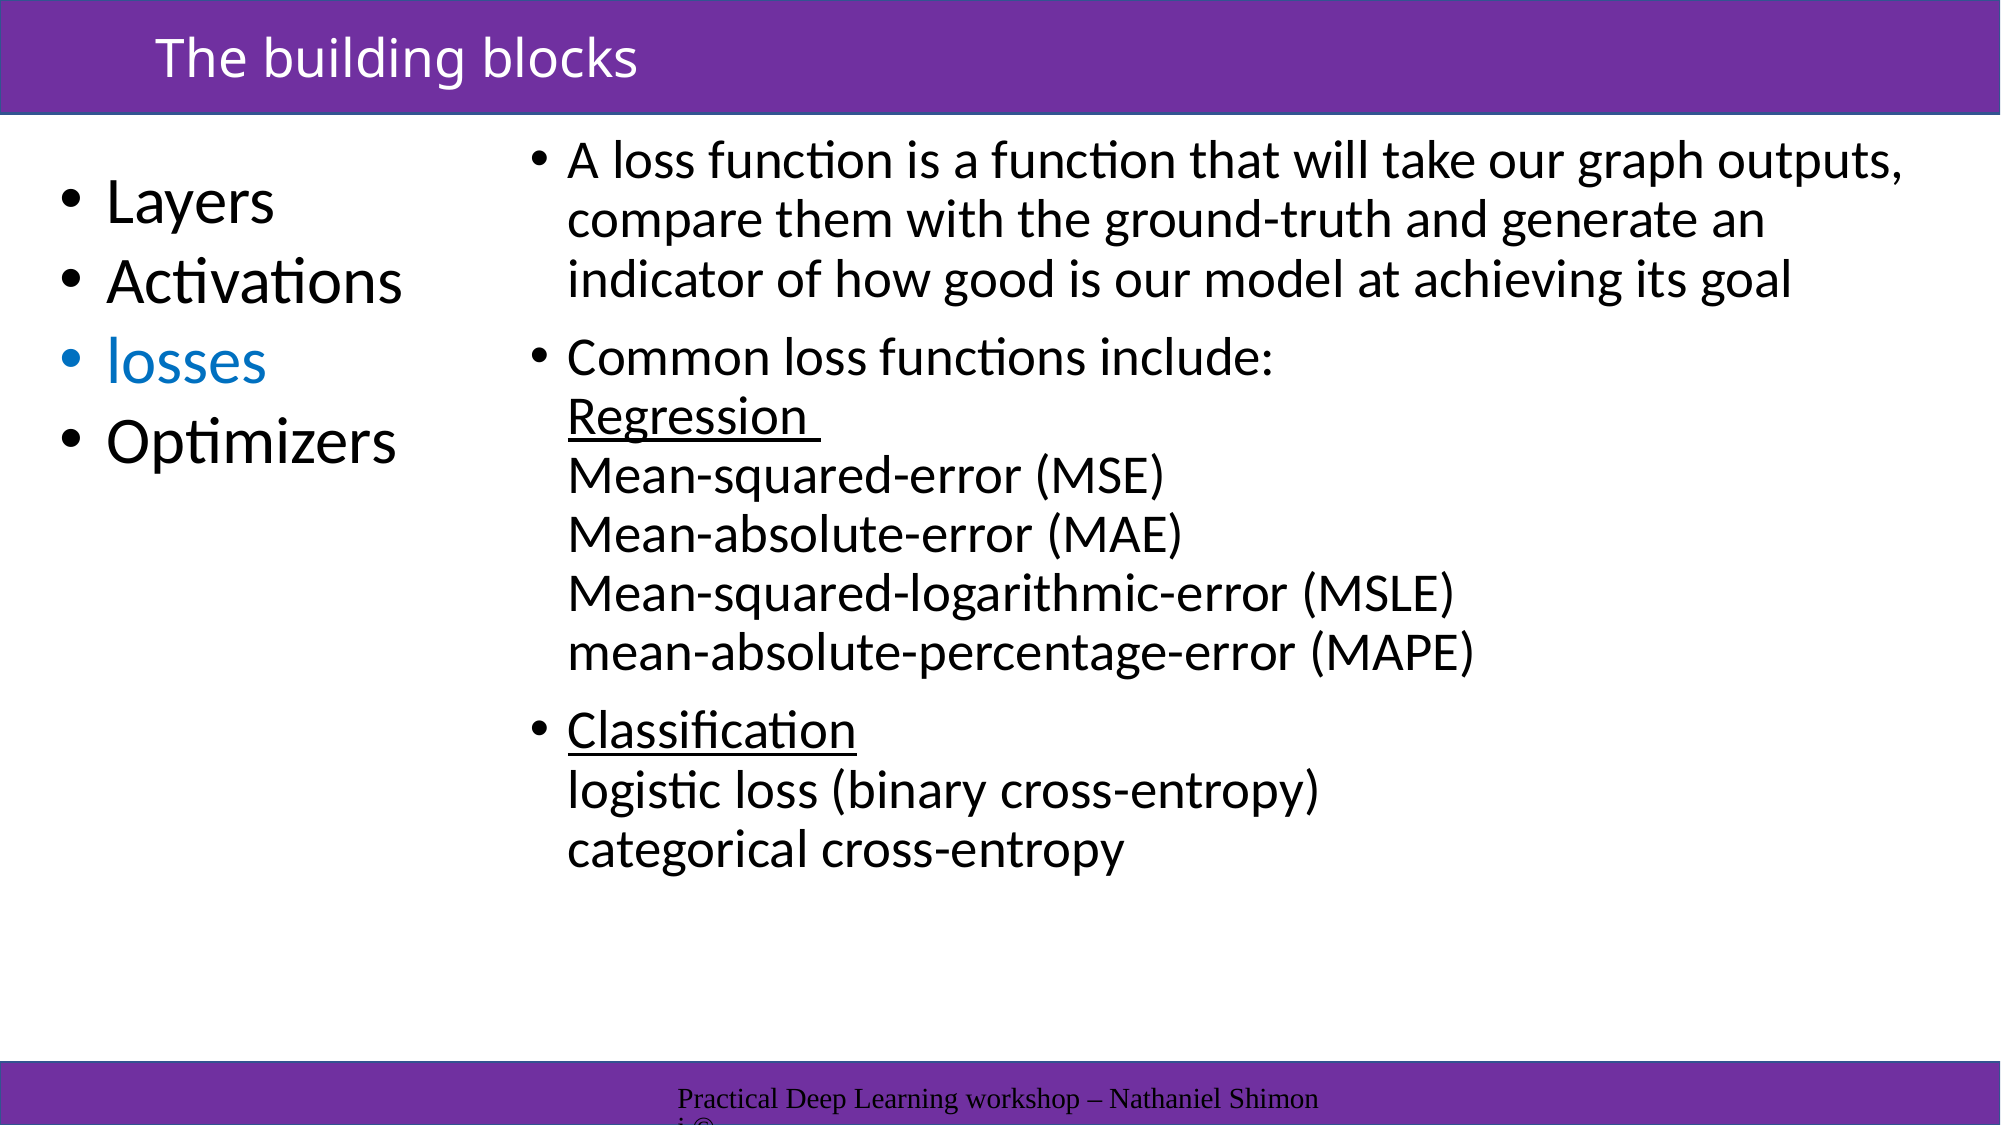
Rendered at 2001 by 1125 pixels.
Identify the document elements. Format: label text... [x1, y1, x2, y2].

title The building blocks [140, 24, 1863, 98]
text_box Layers Activations losses Optimizers [44, 149, 545, 485]
footer Practical Deep Learning workshop – Nathaniel Shimoni © [662, 1077, 1338, 1117]
list A loss function is a function that will take our graph outputs, compare them with the ground-truth and generate an indicator of how good is our model at achieving its goal Common loss functions include: Regression Mean-squared-error (MSE) Mean-absolute-error (MAE) Mean-squared-logarithmic-error (MSLE) mean-absolute-percentage-error (MAPE) Classification logistic loss (binary cross-entropy) categorical cross-entropy [514, 124, 1931, 1014]
